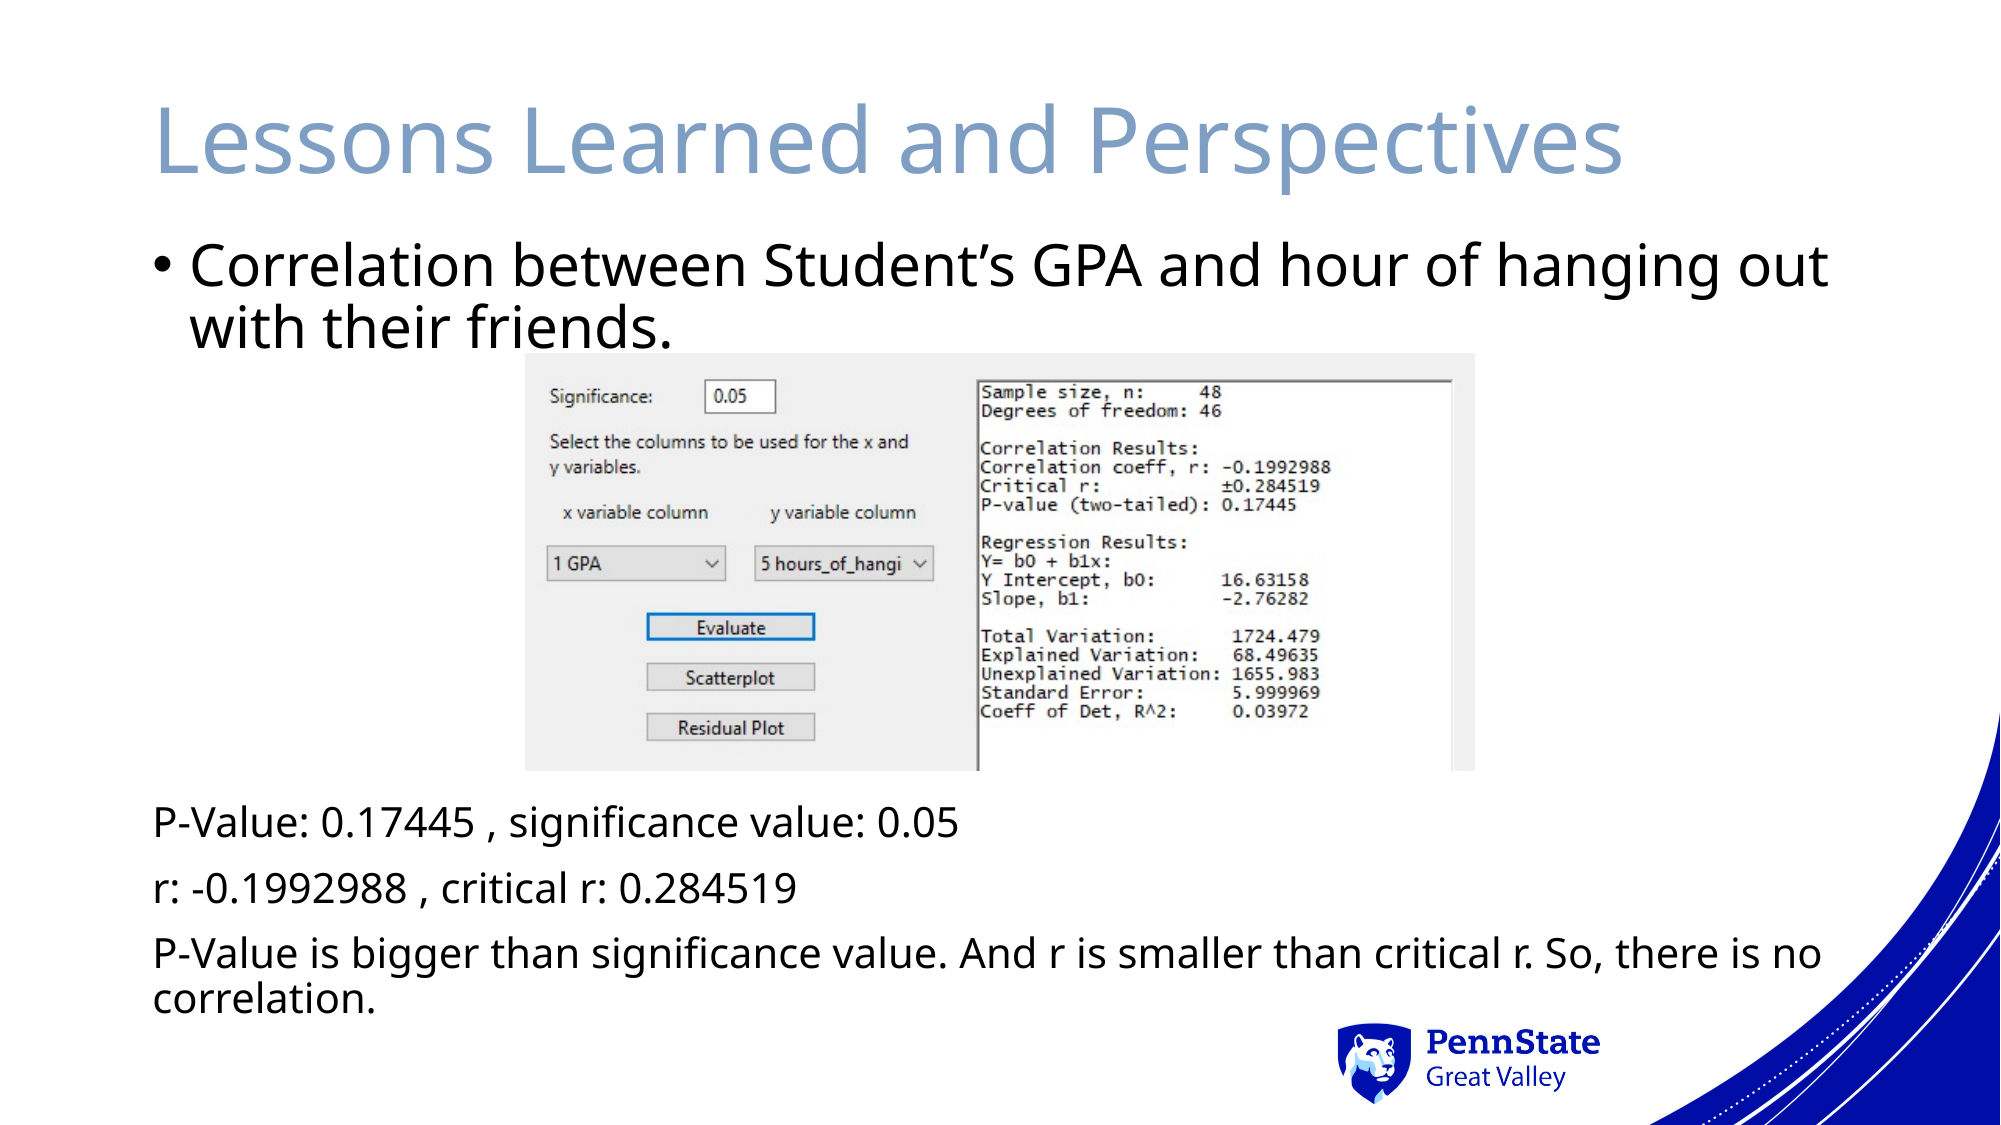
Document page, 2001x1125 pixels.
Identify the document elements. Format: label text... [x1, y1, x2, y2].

list Correlation between Student’s GPA and hour of hanging out with their friends. P-Value: 0.17445 , significance value: 0.05 r: -0.1992988 , critical r: 0.284519 P-Value is bigger than significance value. And r is smaller than critical r. So, there is no correlation. [137, 228, 1863, 1030]
picture [0, 0, 2000, 1125]
title Lessons Learned and Perspectives [137, 59, 1863, 228]
